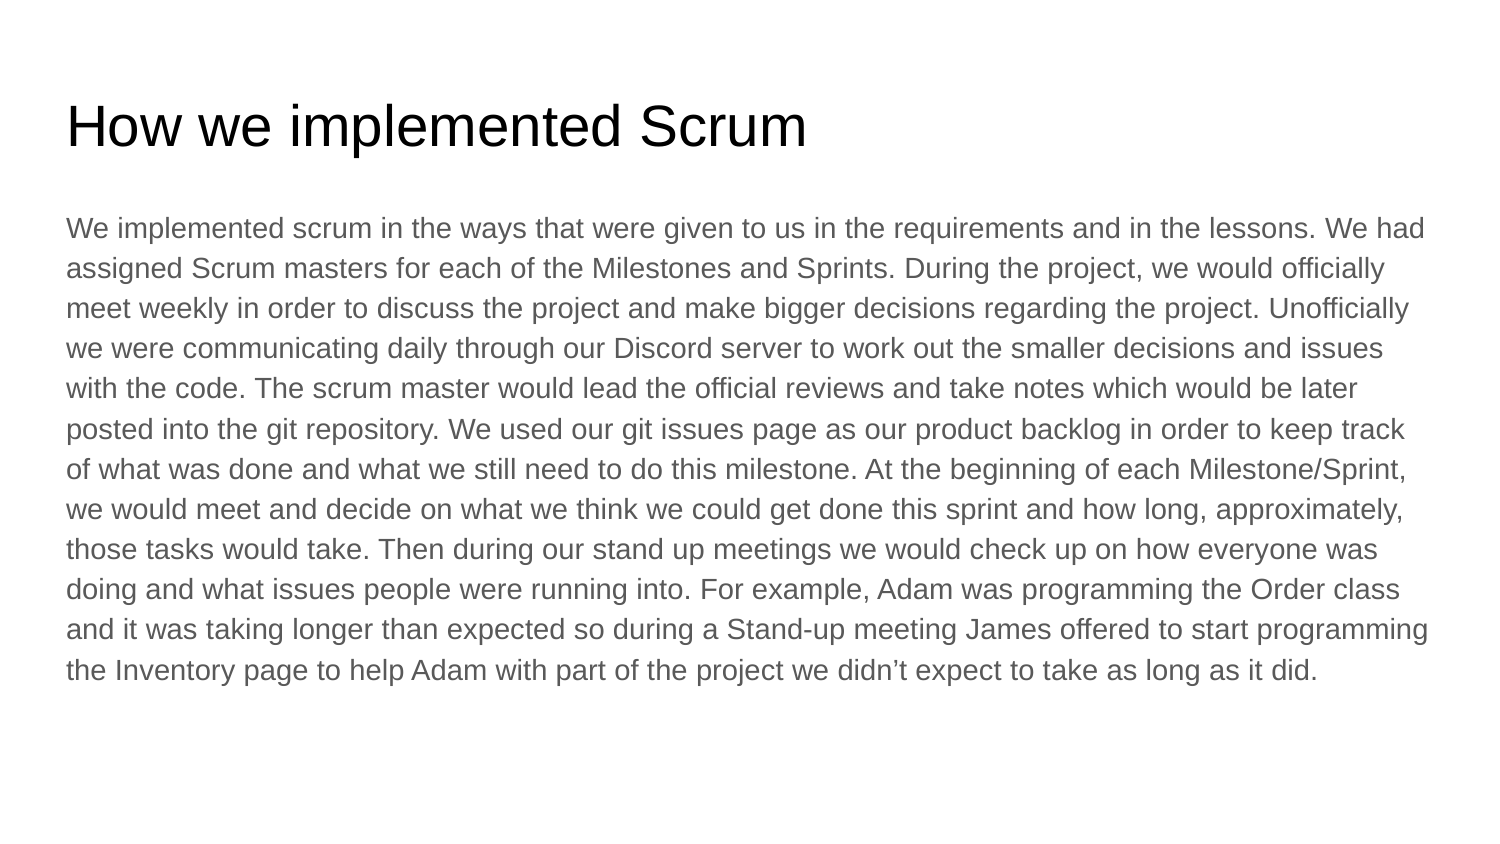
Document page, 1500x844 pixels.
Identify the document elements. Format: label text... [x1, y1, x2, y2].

title How we implemented Scrum [51, 72, 1449, 167]
list We implemented scrum in the ways that were given to us in the requirements and in the lessons. We had assigned Scrum masters for each of the Milestones and Sprints. During the project, we would officially meet weekly in order to discuss the project and make bigger decisions regarding the project. Unofficially we were communicating daily through our Discord server to work out the smaller decisions and issues with the code. The scrum master would lead the official reviews and take notes which would be later posted into the git repository. We used our git issues page as our product backlog in order to keep track of what was done and what we still need to do this milestone. At the beginning of each Milestone/Sprint, we would meet and decide on what we think we could get done this sprint and how long, approximately, those tasks would take. Then during our stand up meetings we would check up on how everyone was doing and what issues people were running into. For example, Adam was programming the Order class and it was taking longer than expected so during a Stand-up meeting James offered to start programming the Inventory page to help Adam with part of the project we didn’t expect to take as long as it did. [51, 189, 1449, 750]
